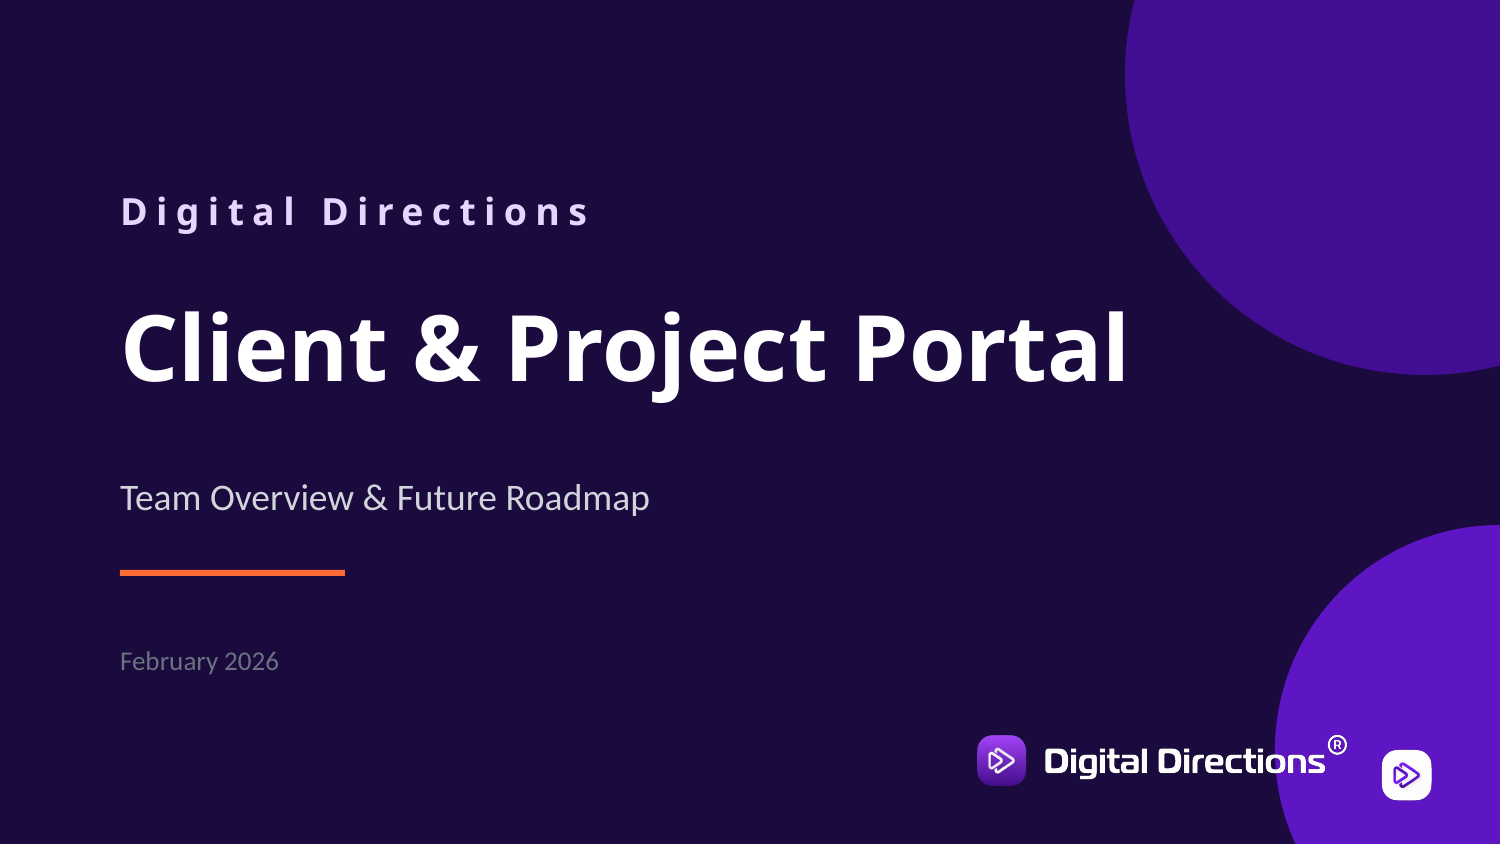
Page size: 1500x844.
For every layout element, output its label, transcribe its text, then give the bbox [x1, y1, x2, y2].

text_box [119, 569, 345, 576]
text_box February 2026 [119, 629, 570, 690]
text_box [1124, 0, 1500, 375]
text_box [1275, 524, 1500, 844]
text_box Client & Project Portal [119, 254, 1245, 435]
picture [1379, 749, 1433, 803]
text_box Team Overview & Future Roadmap [119, 449, 1020, 540]
text_box Digital Directions [119, 149, 1170, 254]
picture [974, 734, 1350, 788]
